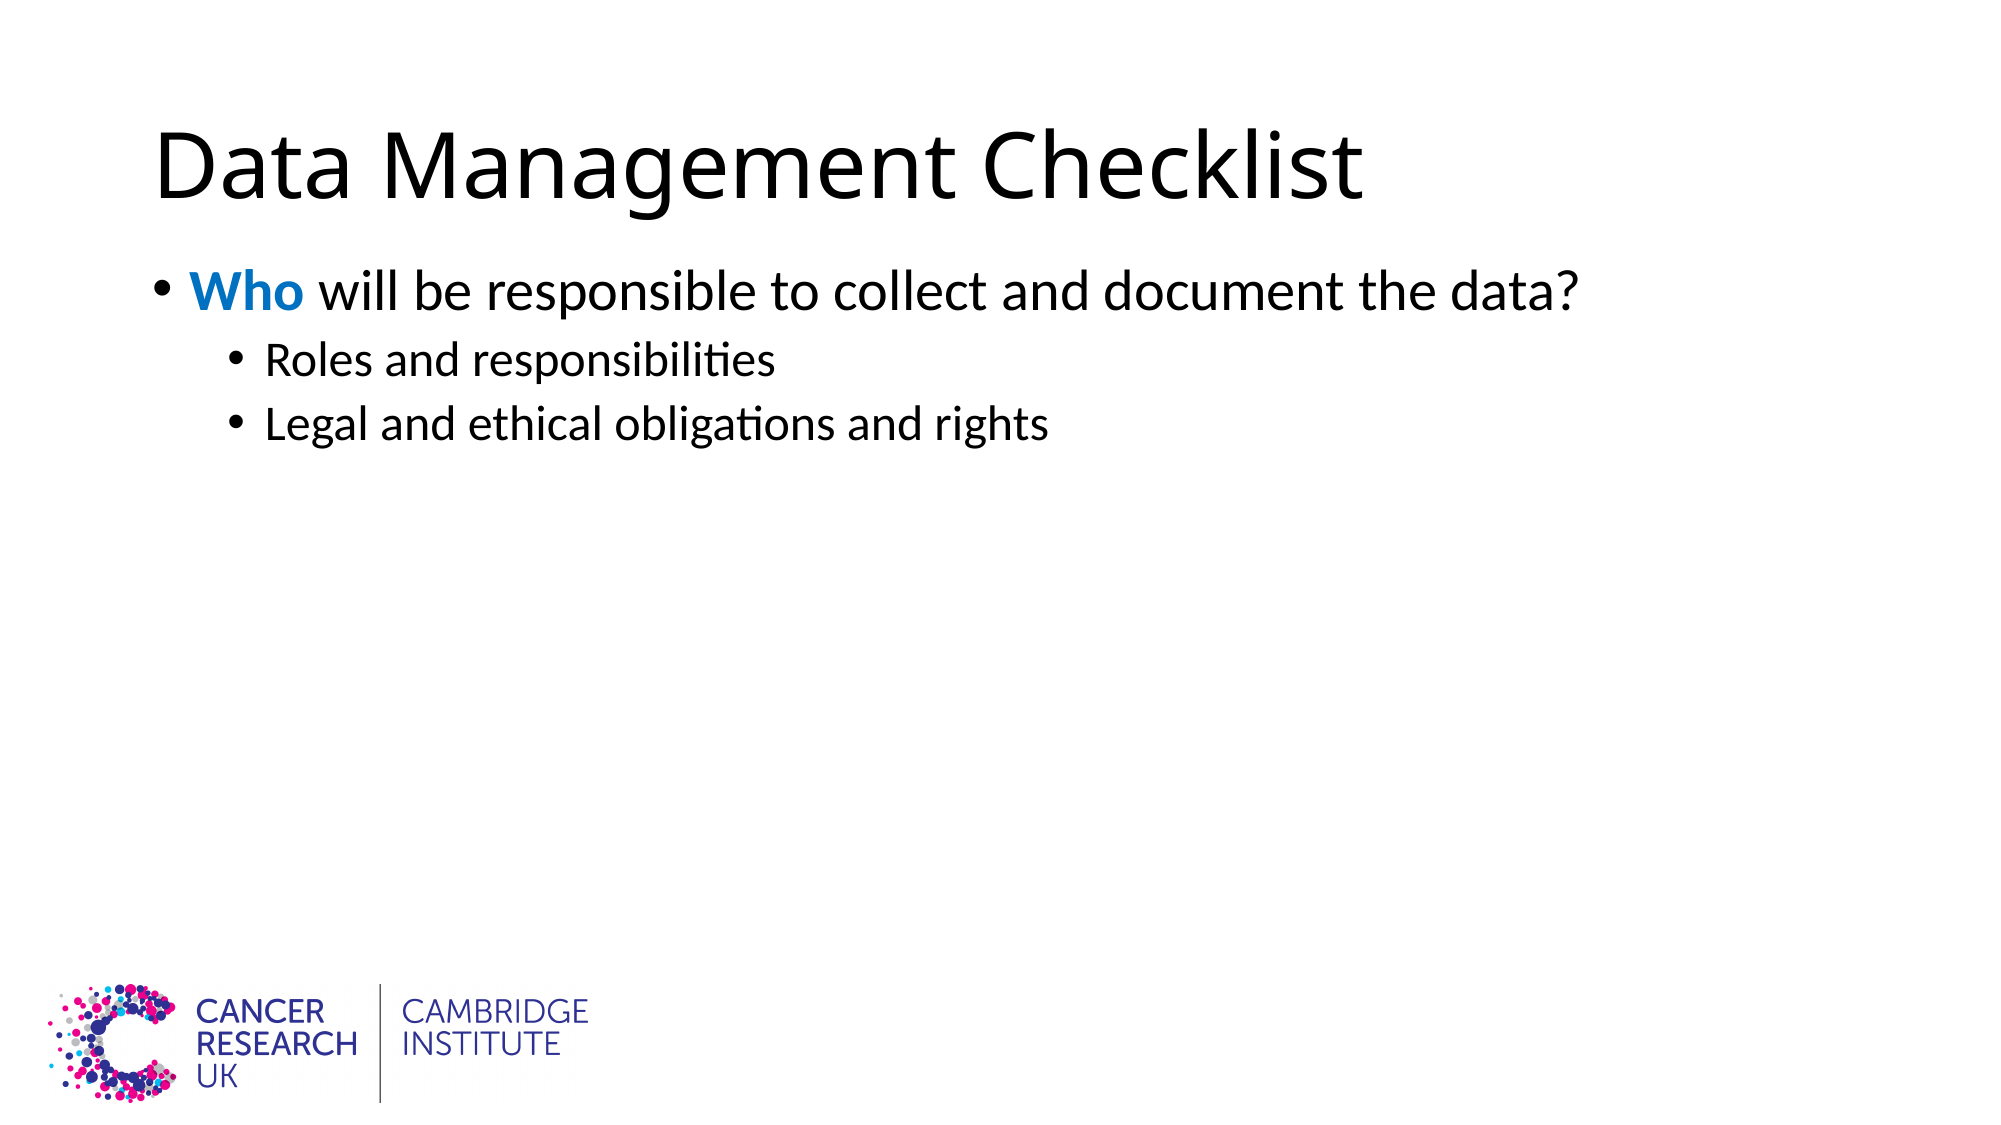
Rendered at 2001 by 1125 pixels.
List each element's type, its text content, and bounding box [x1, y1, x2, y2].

picture [48, 984, 588, 1103]
list Who will be responsible to collect and document the data? Roles and responsibilities Legal and ethical obligations and rights [137, 252, 1863, 967]
title Data Management Checklist [137, 59, 1863, 252]
